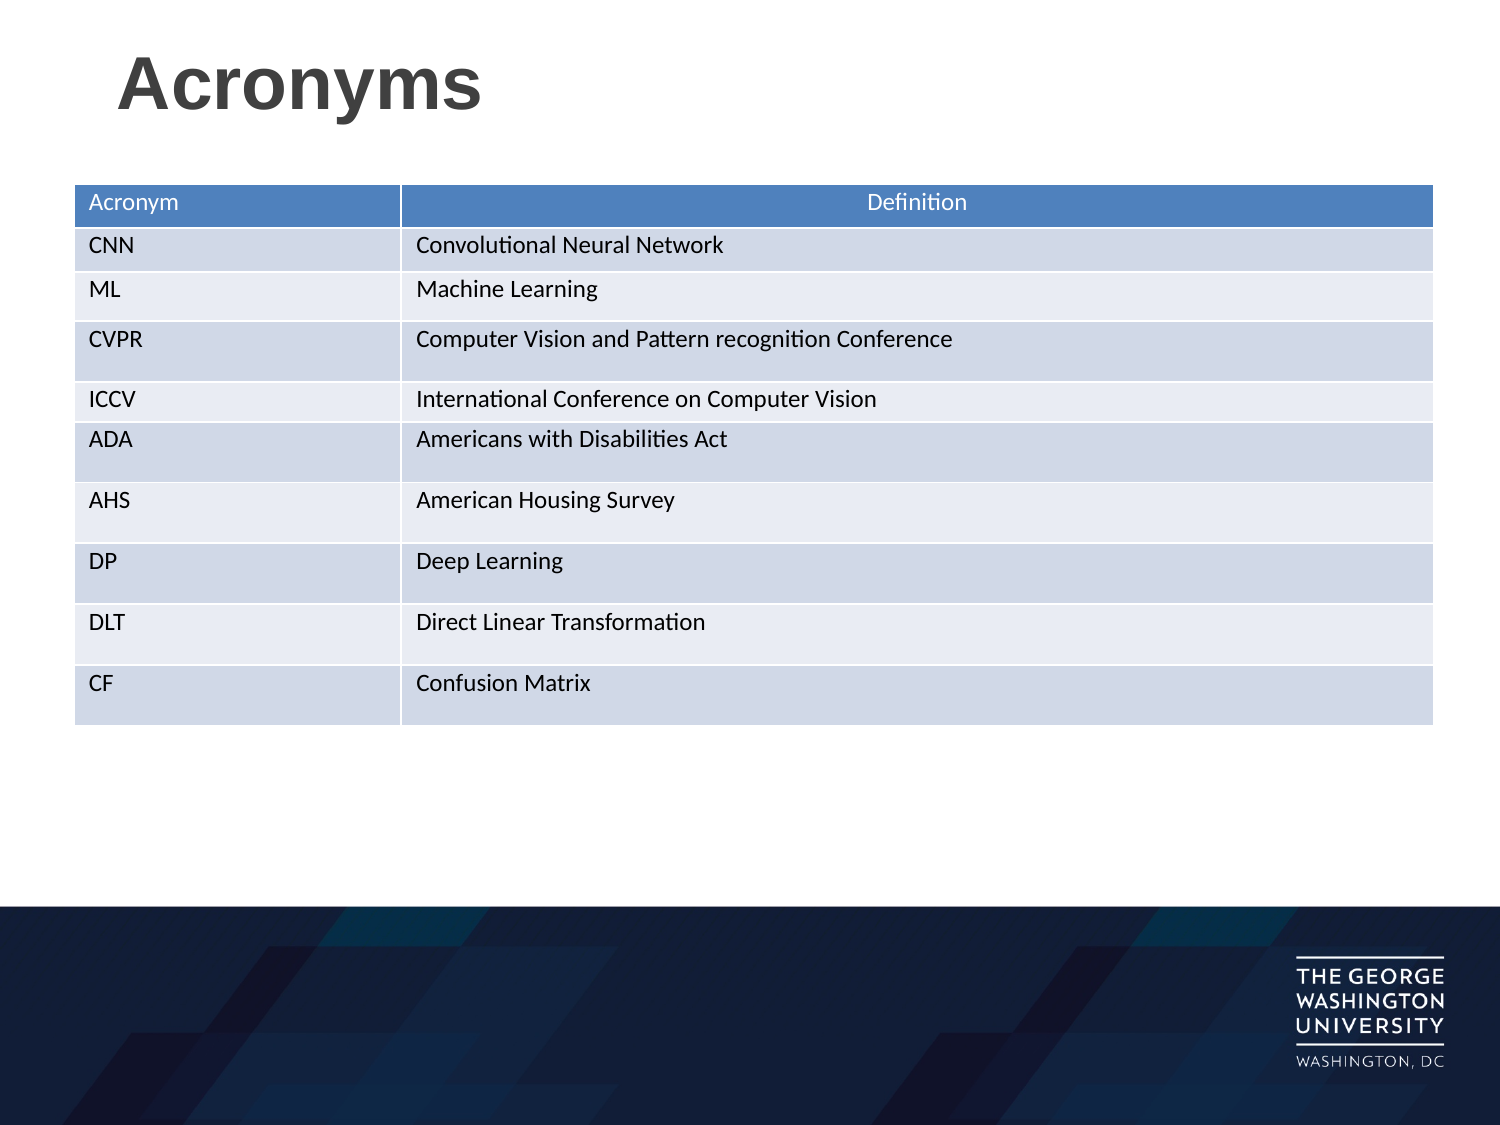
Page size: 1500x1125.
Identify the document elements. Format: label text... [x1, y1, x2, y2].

title Acronyms [102, 27, 1375, 130]
table_cell Confusion Matrix [402, 666, 1433, 725]
table_cell Deep Learning [402, 544, 1433, 603]
table_cell DP [75, 544, 400, 603]
table_cell ICCV [75, 383, 400, 421]
table_cell Machine Learning [402, 273, 1433, 320]
table_cell AHS [75, 483, 400, 542]
table_cell American Housing Survey [402, 483, 1433, 542]
table_cell Direct Linear Transformation [402, 605, 1433, 664]
table_cell DLT [75, 605, 400, 664]
table_header Acronym [75, 185, 400, 227]
table_cell Convolutional Neural Network [402, 229, 1433, 271]
table_cell CVPR [75, 322, 400, 381]
table_cell International Conference on Computer Vision [402, 383, 1433, 421]
table_cell Americans with Disabilities Act [402, 423, 1433, 482]
table_cell CNN [75, 229, 400, 271]
table_cell ML [75, 273, 400, 320]
table_cell CF [75, 666, 400, 725]
table_cell Computer Vision and Pattern recognition Conference [402, 322, 1433, 381]
picture [0, 0, 1500, 1125]
table_cell ADA [75, 423, 400, 482]
table_header Definition [402, 185, 1433, 227]
